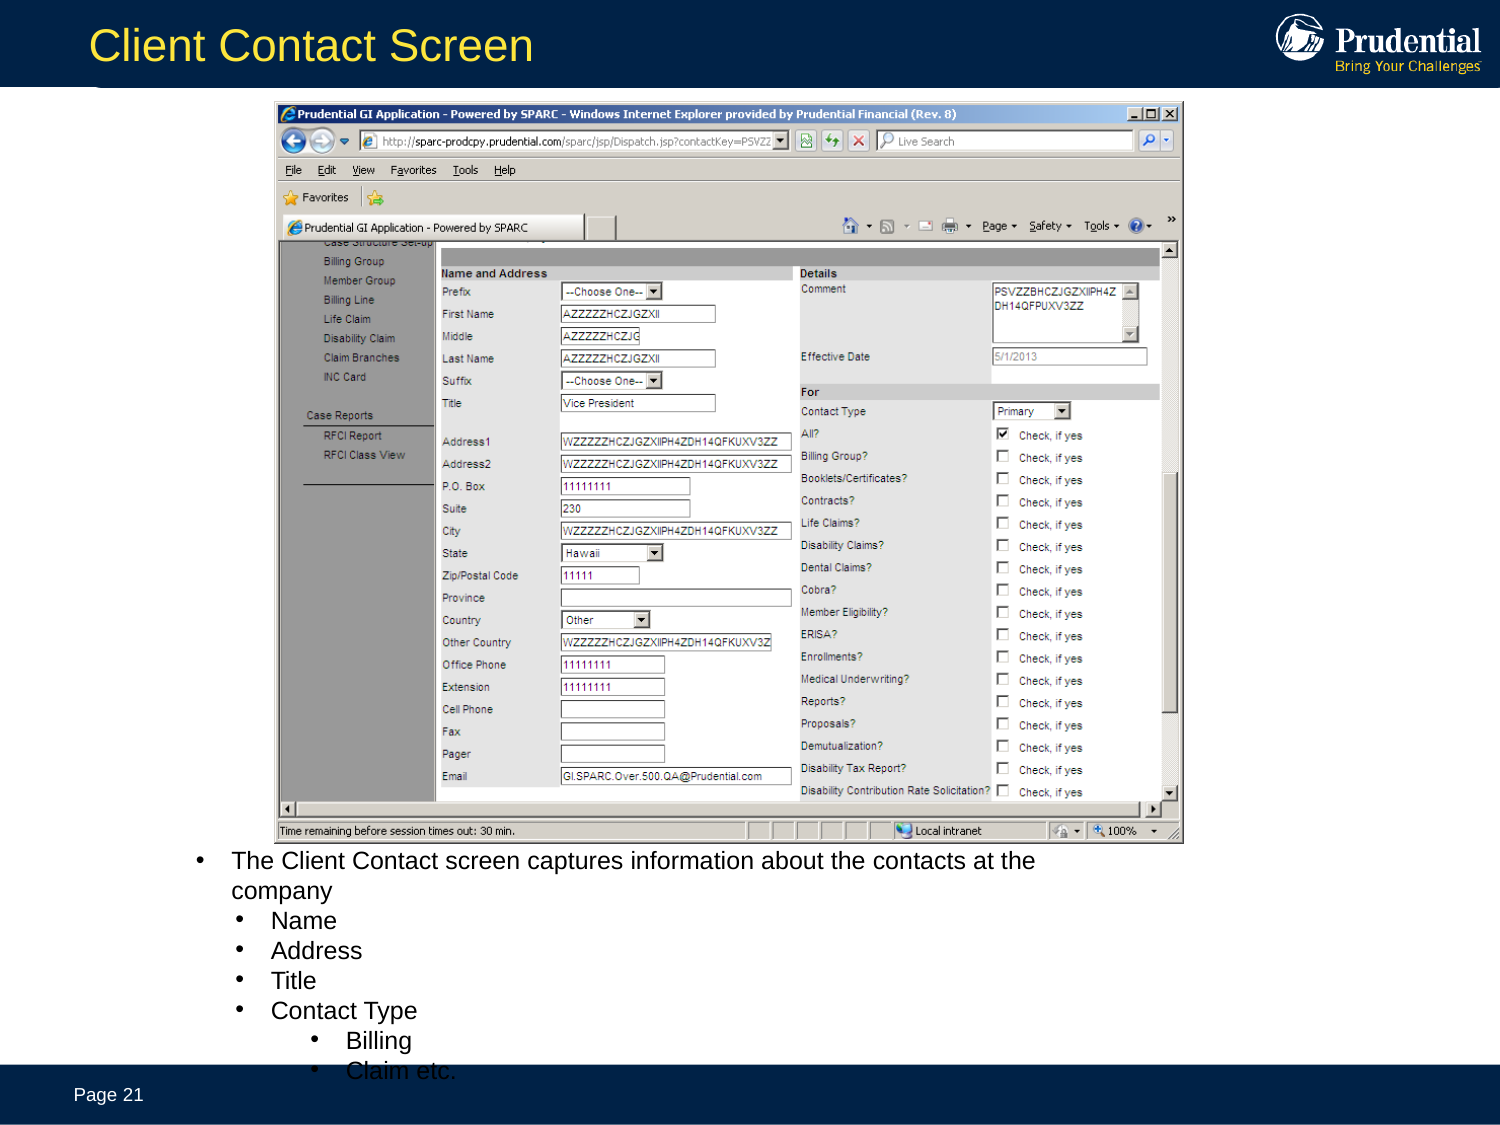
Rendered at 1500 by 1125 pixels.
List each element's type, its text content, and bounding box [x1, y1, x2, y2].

picture [160, 0, 1500, 88]
title Client Contact Screen [75, 9, 1425, 99]
picture [274, 100, 1184, 844]
slide_number Page 21 [49, 1071, 251, 1125]
text_box The Client Contact screen captures information about the contacts at the company Name Address Title Contact Type Billing Claim etc. [181, 837, 1140, 1125]
